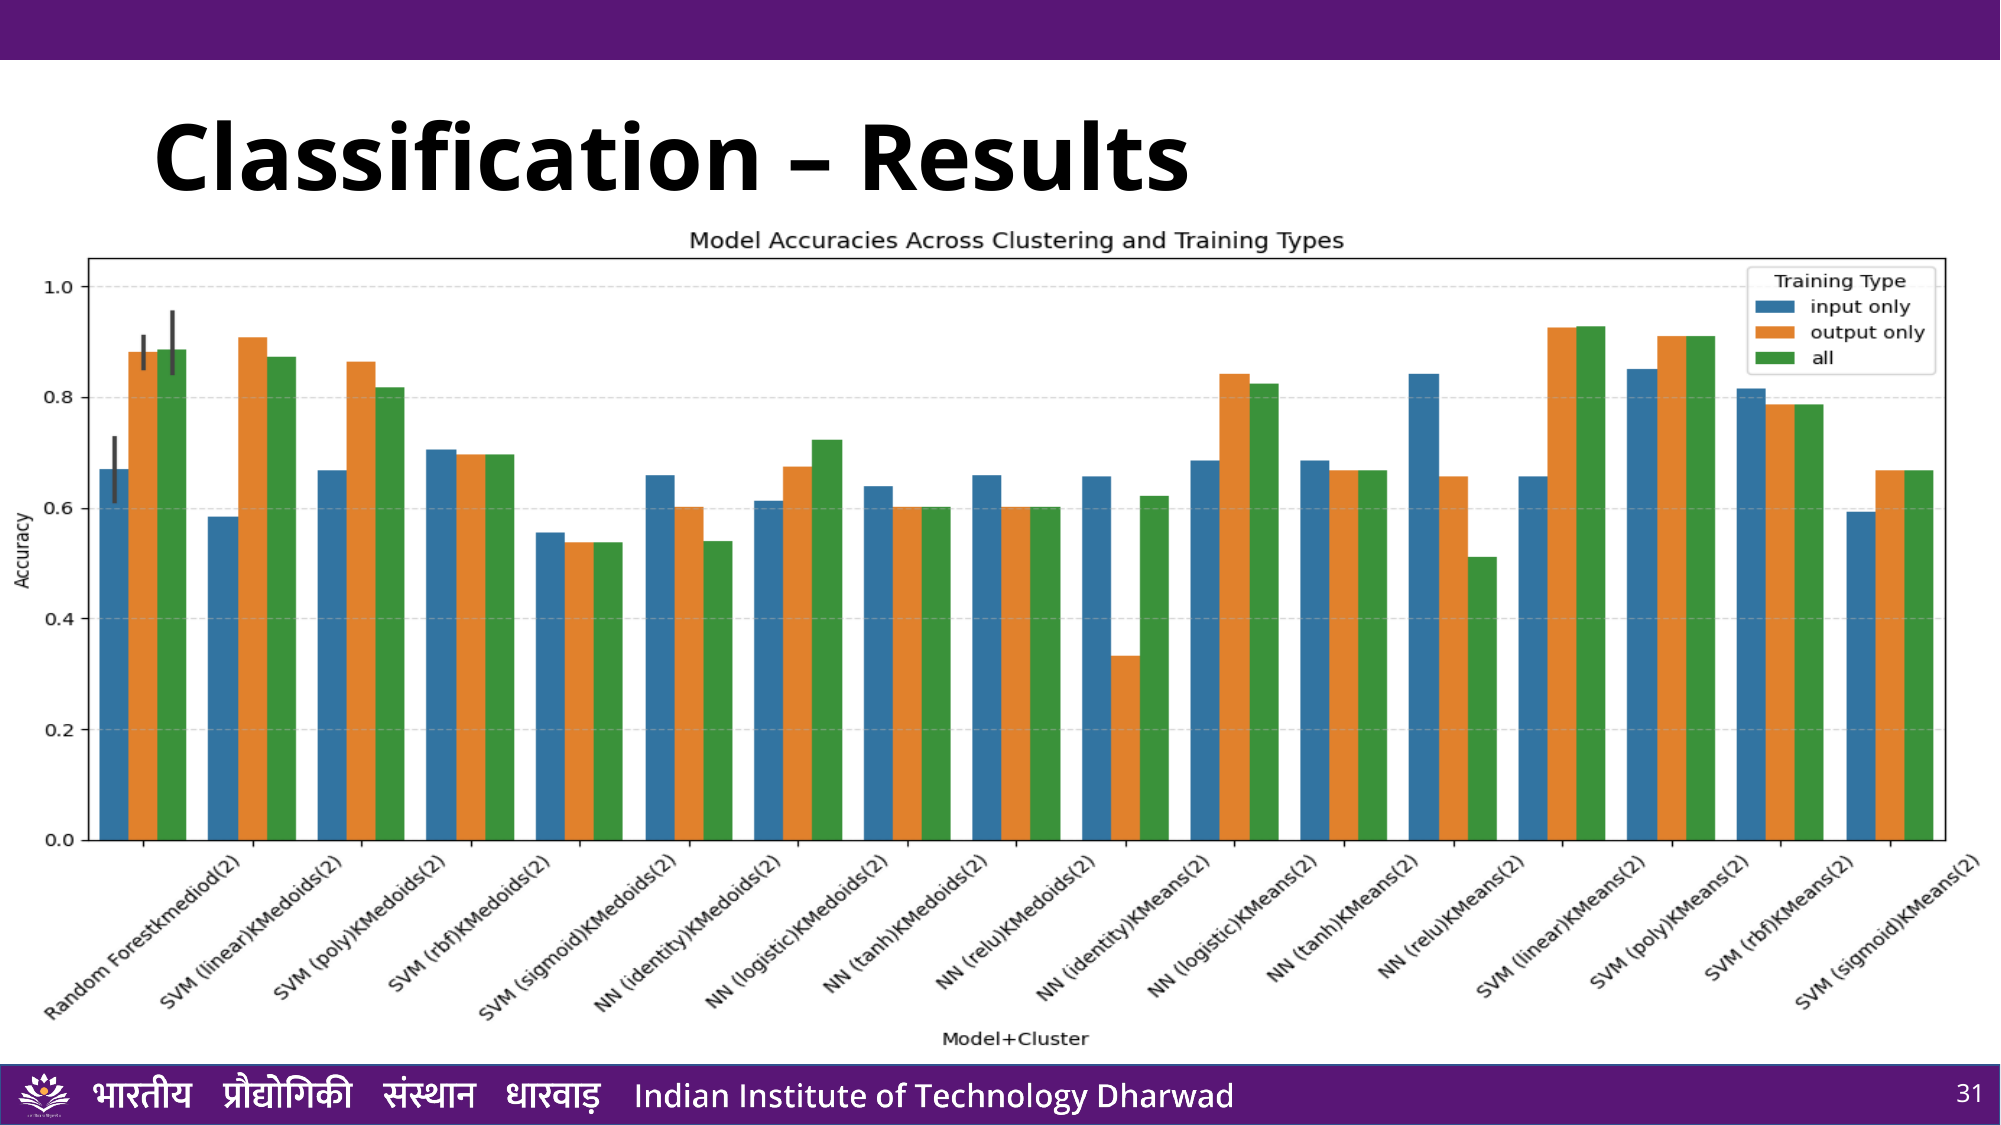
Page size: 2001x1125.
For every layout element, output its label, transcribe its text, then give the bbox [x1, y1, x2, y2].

picture [0, 219, 2000, 1062]
picture [18, 1072, 1232, 1118]
title Classification – Results [137, 52, 1863, 216]
